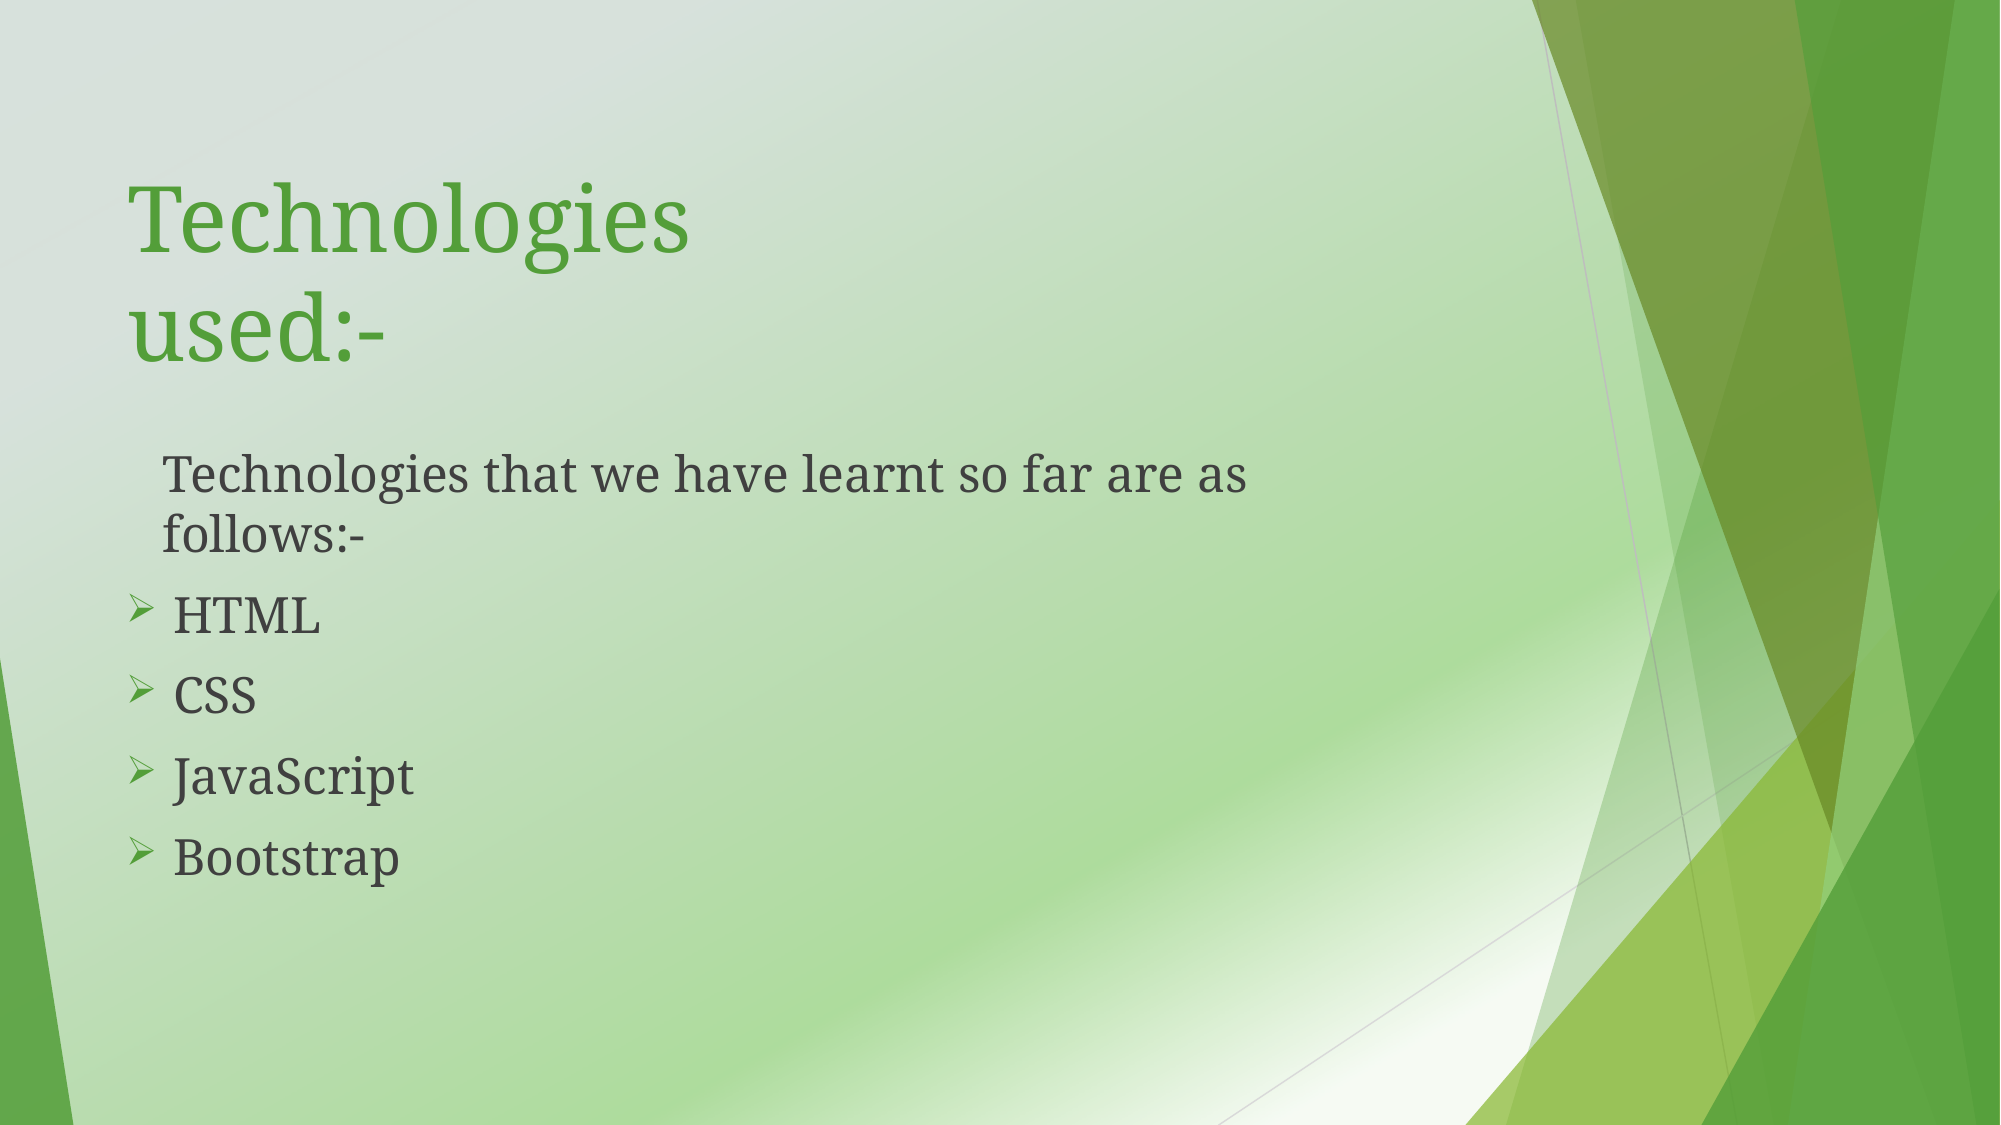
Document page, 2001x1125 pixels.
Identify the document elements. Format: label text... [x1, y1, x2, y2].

text_box Technologies that we have learnt so far are as follows:- HTML CSS JavaScript Bootstrap [124, 419, 1368, 886]
picture [1222, 889, 1576, 1125]
title Technologies used:- [125, 158, 936, 381]
picture [1546, 42, 1674, 634]
picture [0, 0, 1650, 1125]
